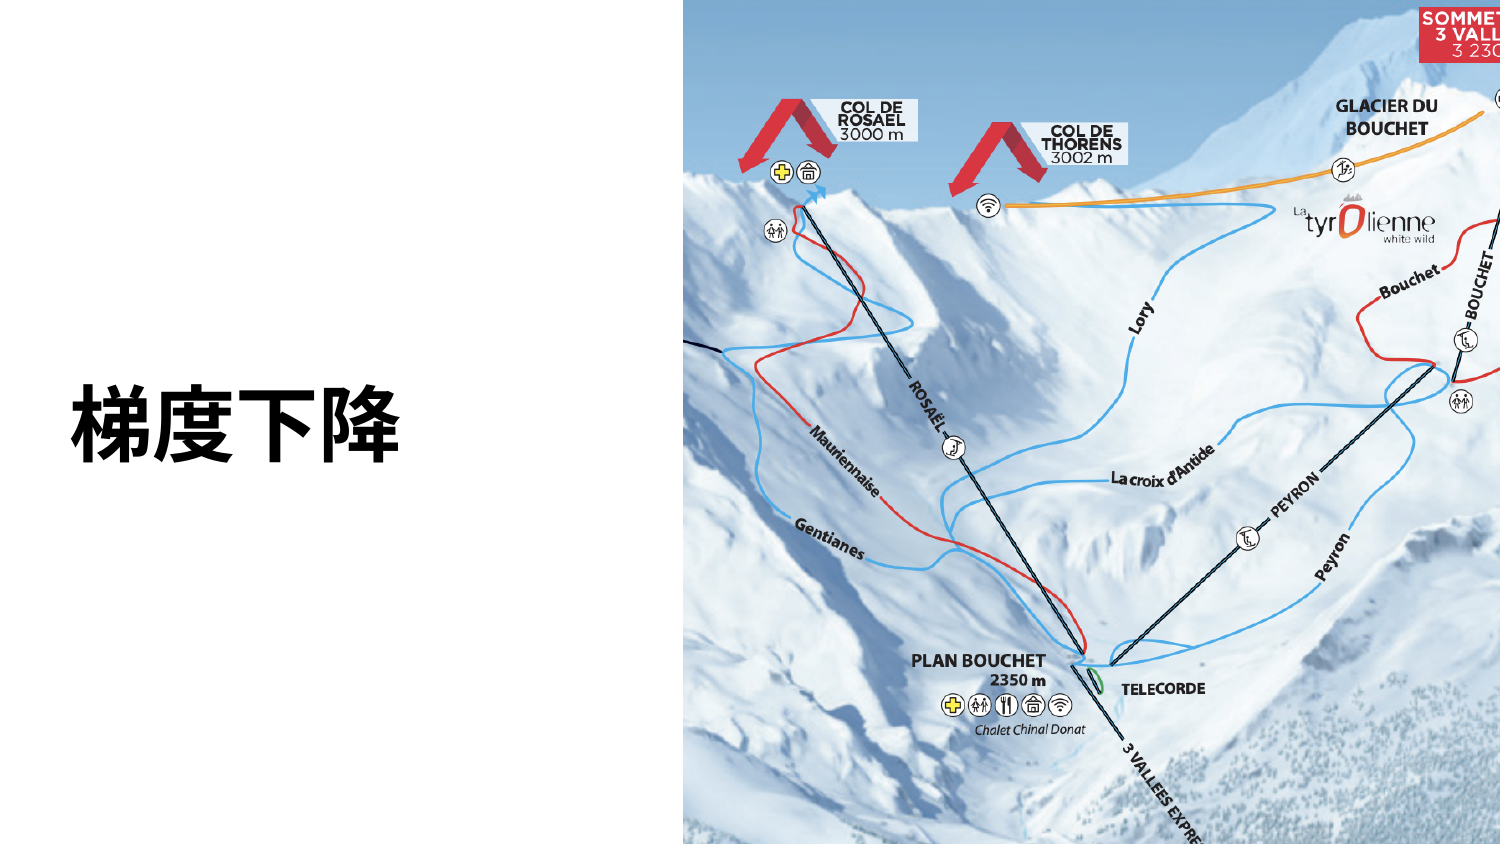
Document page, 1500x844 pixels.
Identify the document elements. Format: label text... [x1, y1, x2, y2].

picture [683, 0, 1500, 844]
title 梯度下降 [61, 283, 671, 560]
